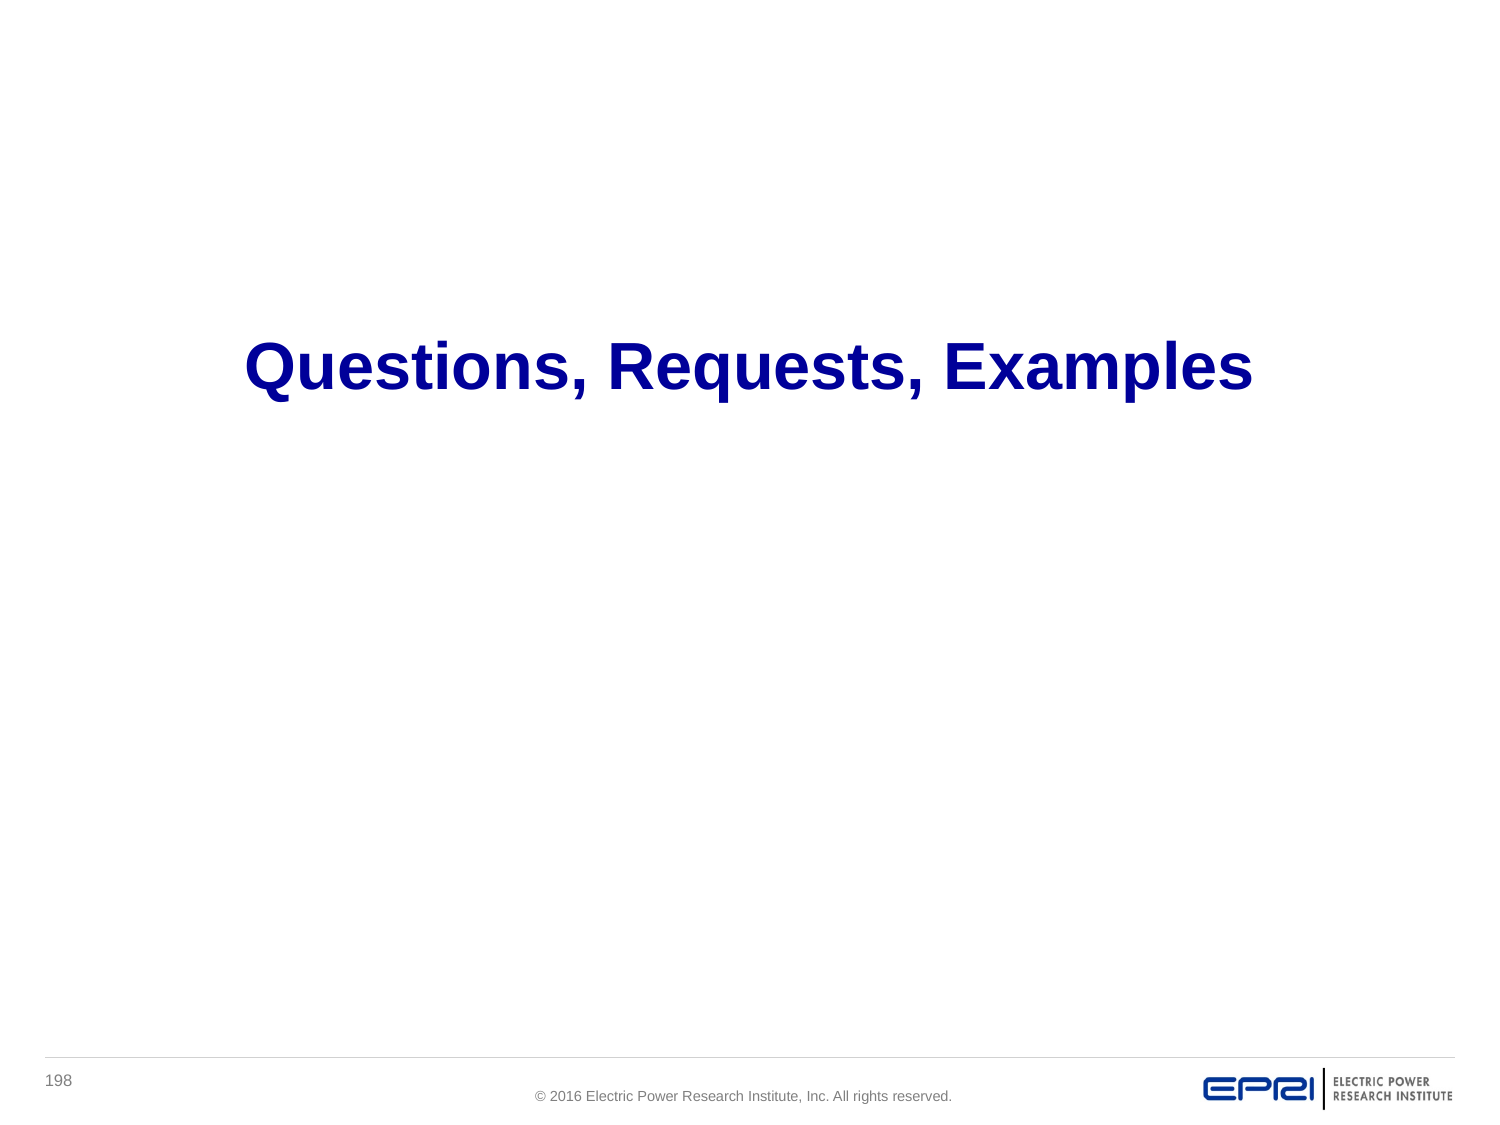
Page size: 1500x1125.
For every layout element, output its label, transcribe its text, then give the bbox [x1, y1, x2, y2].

picture [1200, 1064, 1455, 1113]
title Questions, Requests, Examples [59, 314, 1441, 541]
